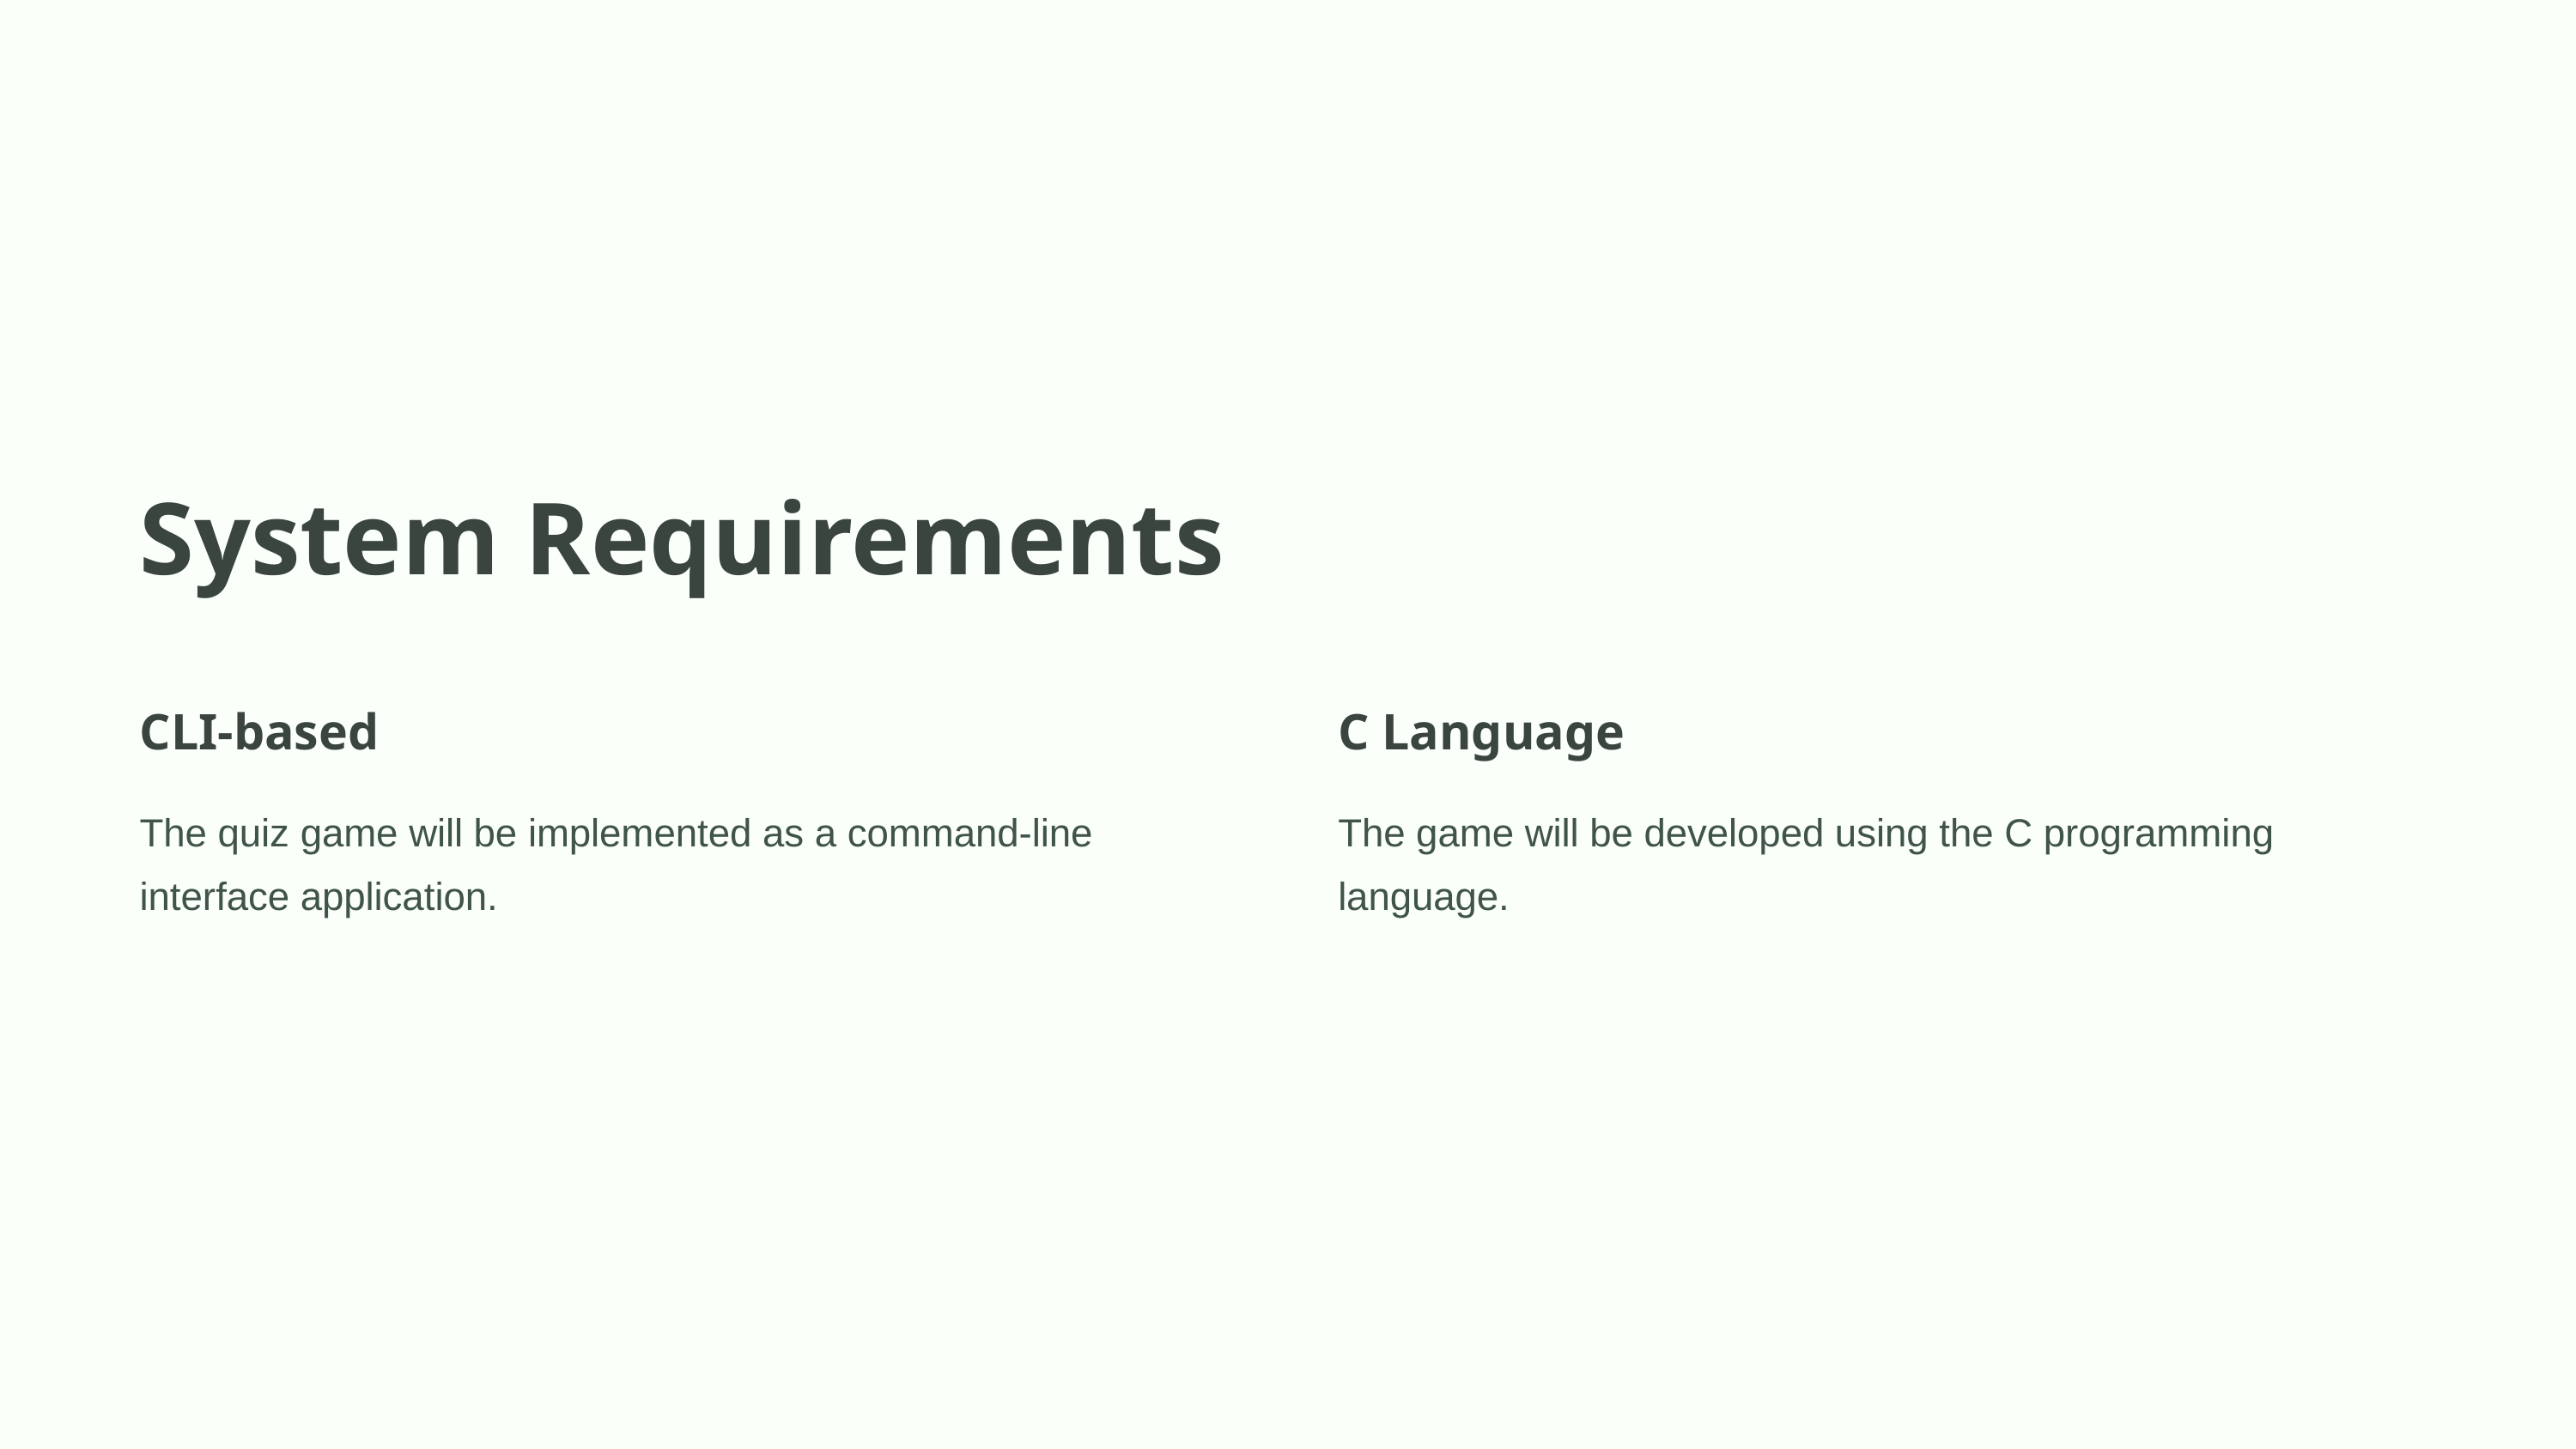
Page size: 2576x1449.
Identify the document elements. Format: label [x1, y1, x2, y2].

text_box [0, 0, 2576, 1449]
